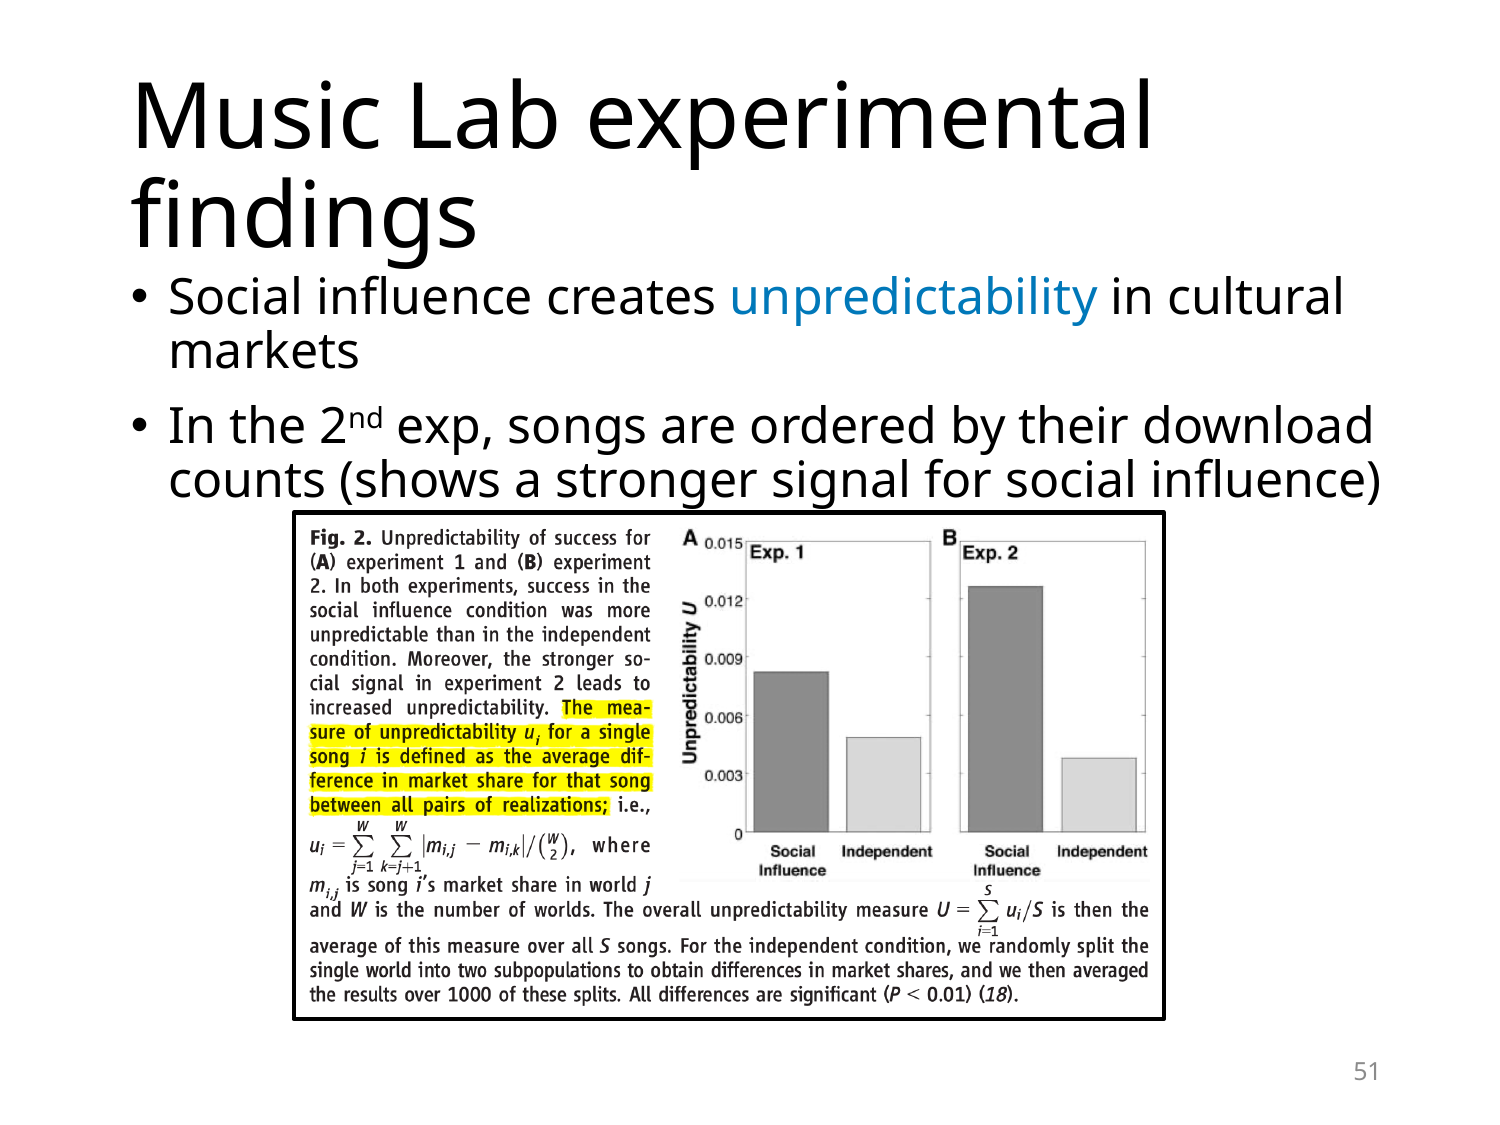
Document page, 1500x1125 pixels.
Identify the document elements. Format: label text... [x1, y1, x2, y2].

slide_number 51 [1059, 1042, 1397, 1103]
title Music Lab experimental findings [115, 59, 1471, 264]
picture [295, 514, 1162, 1017]
list Social influence creates unpredictability in cultural markets In the 2nd exp, songs are ordered by their download counts (shows a stronger signal for social influence) [115, 264, 1471, 978]
